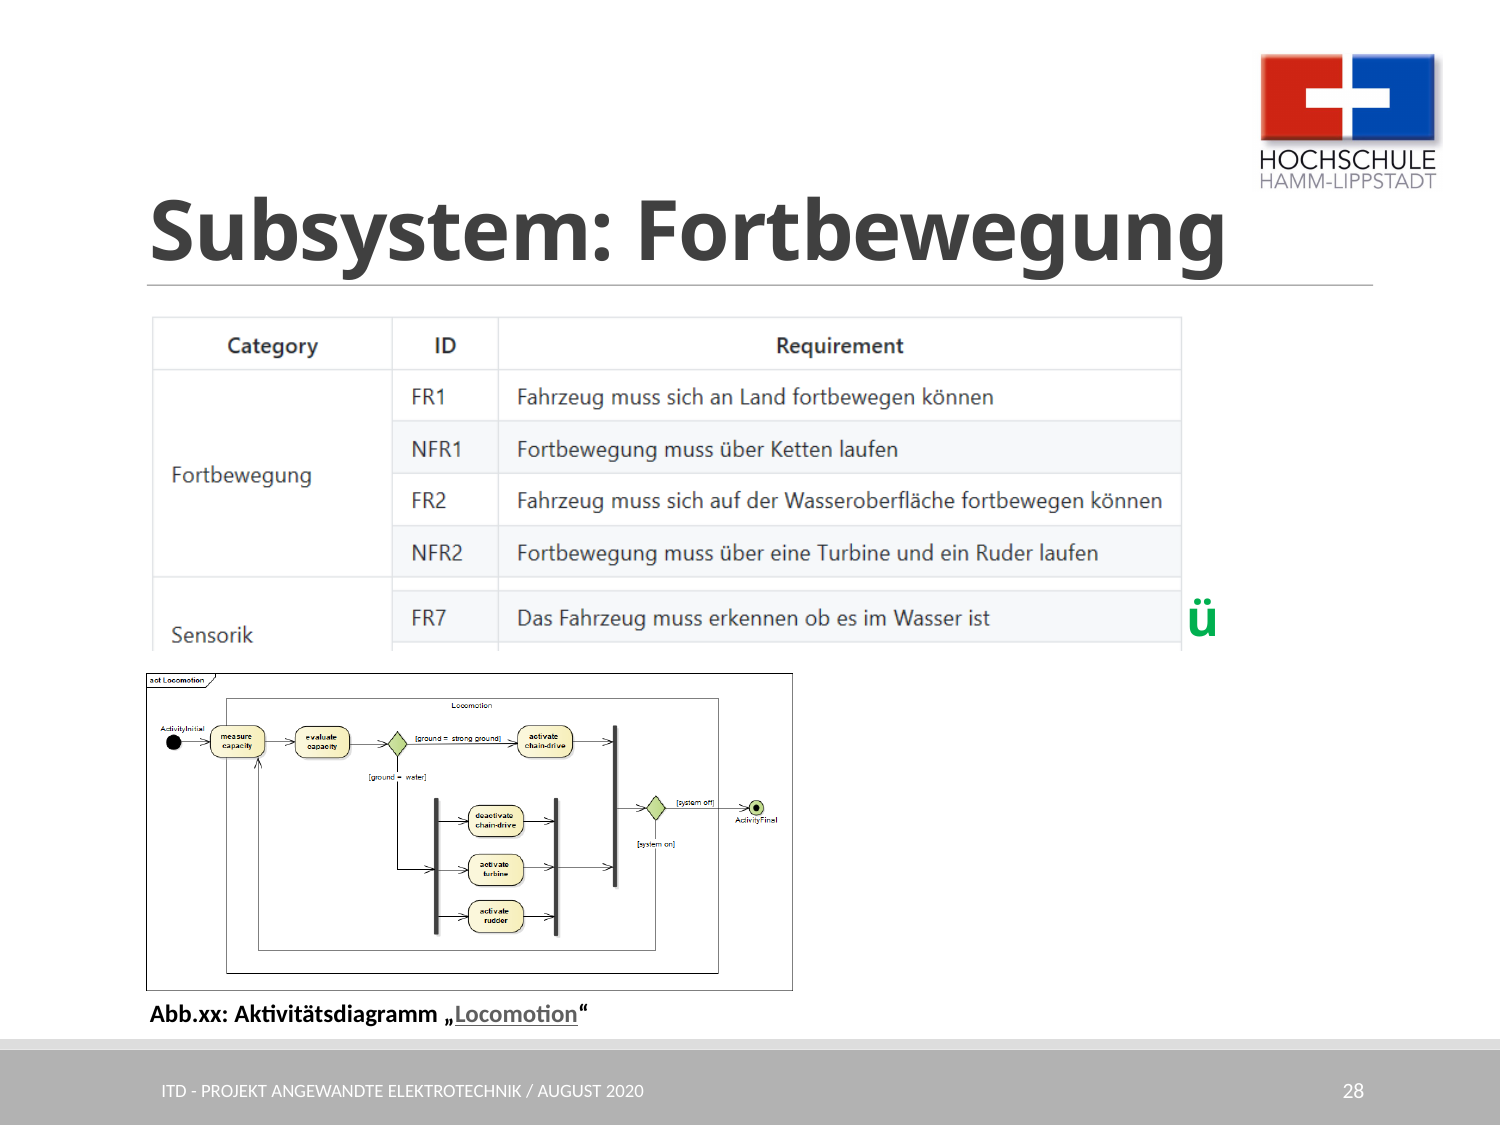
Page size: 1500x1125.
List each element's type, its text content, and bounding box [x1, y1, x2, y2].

picture [1373, 50, 1443, 192]
text_box ITD - Projekt angewandte Elektrotechnik / August 2020 [105, 1059, 700, 1120]
text_box Abb.xx: Aktivitätsdiagramm „Locomotion“ [134, 990, 885, 1036]
text_box 28 [1218, 1059, 1380, 1120]
picture [144, 672, 793, 991]
text_box ü [1189, 578, 1235, 654]
text_box Subsystem: Fortbewegung [134, 47, 1373, 285]
picture [145, 307, 1187, 651]
